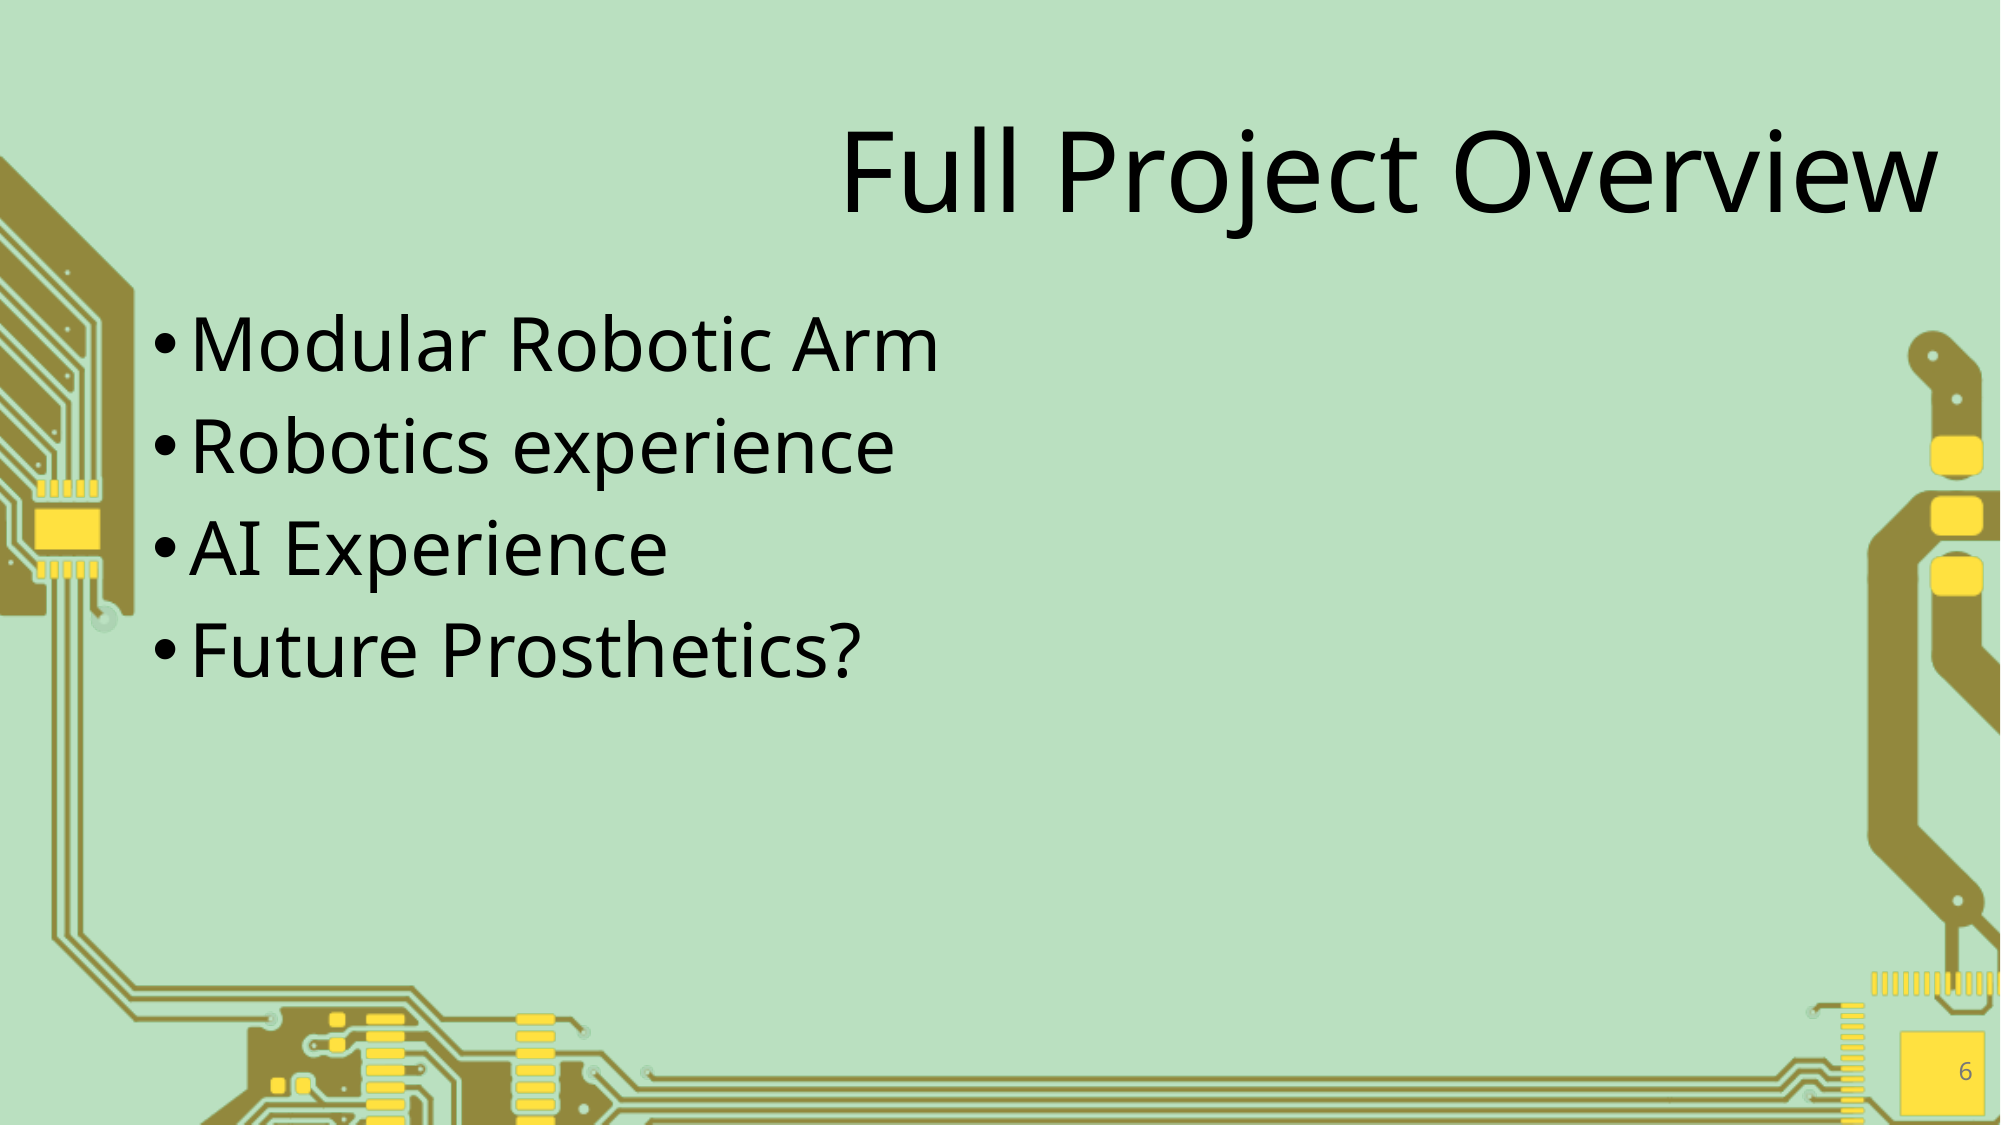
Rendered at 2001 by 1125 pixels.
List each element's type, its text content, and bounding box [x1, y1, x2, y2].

slide_number 6 [1895, 1042, 1988, 1103]
picture [0, 0, 2001, 1125]
title Full Project Overview [137, 67, 1956, 285]
list Modular Robotic Arm Robotics experience AI Experience Future Prosthetics? [137, 299, 988, 984]
